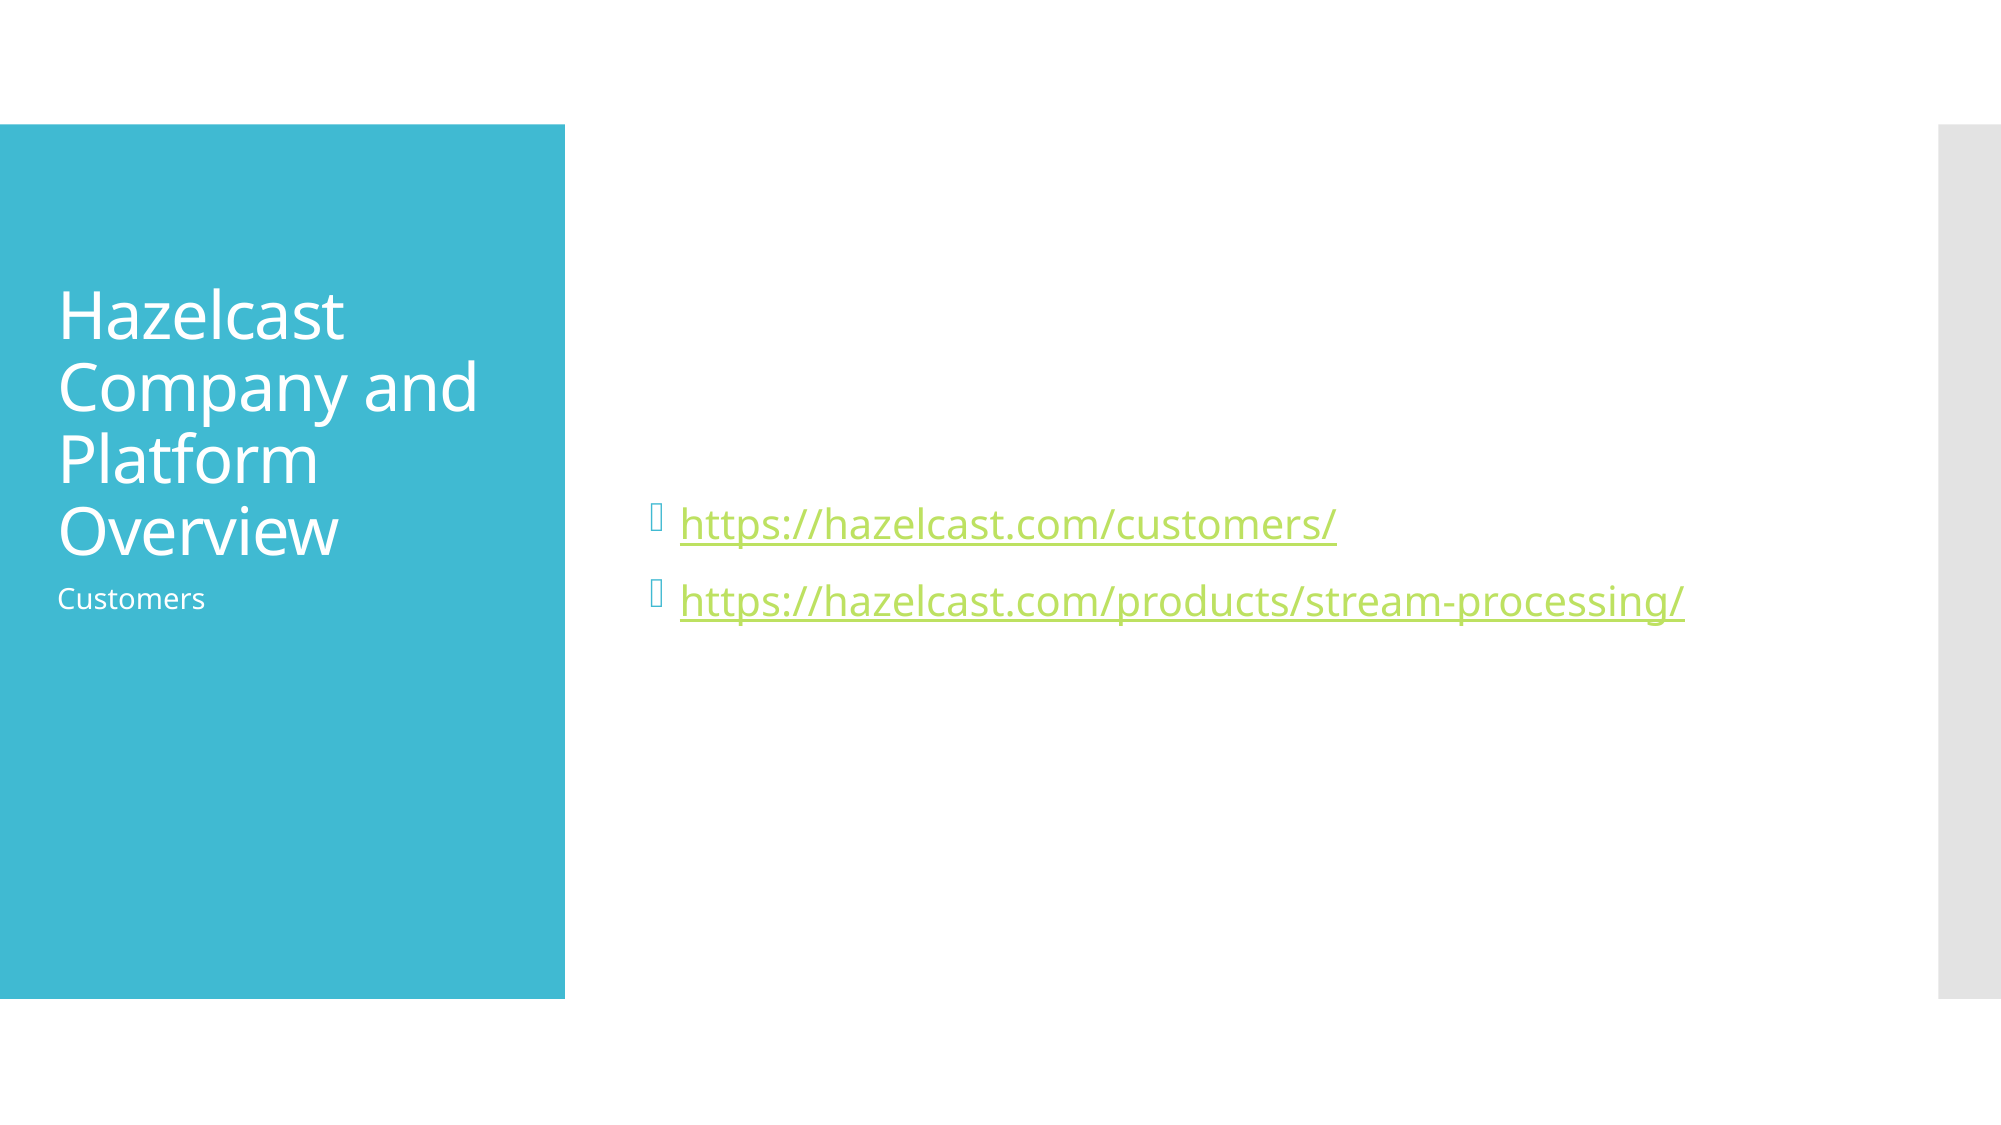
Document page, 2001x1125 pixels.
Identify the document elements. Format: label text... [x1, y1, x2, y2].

list Customers [41, 573, 507, 955]
title Hazelcast Company and Platform Overview [41, 187, 507, 573]
list https://hazelcast.com/customers/ https://hazelcast.com/products/stream-processing/ [634, 142, 1835, 983]
